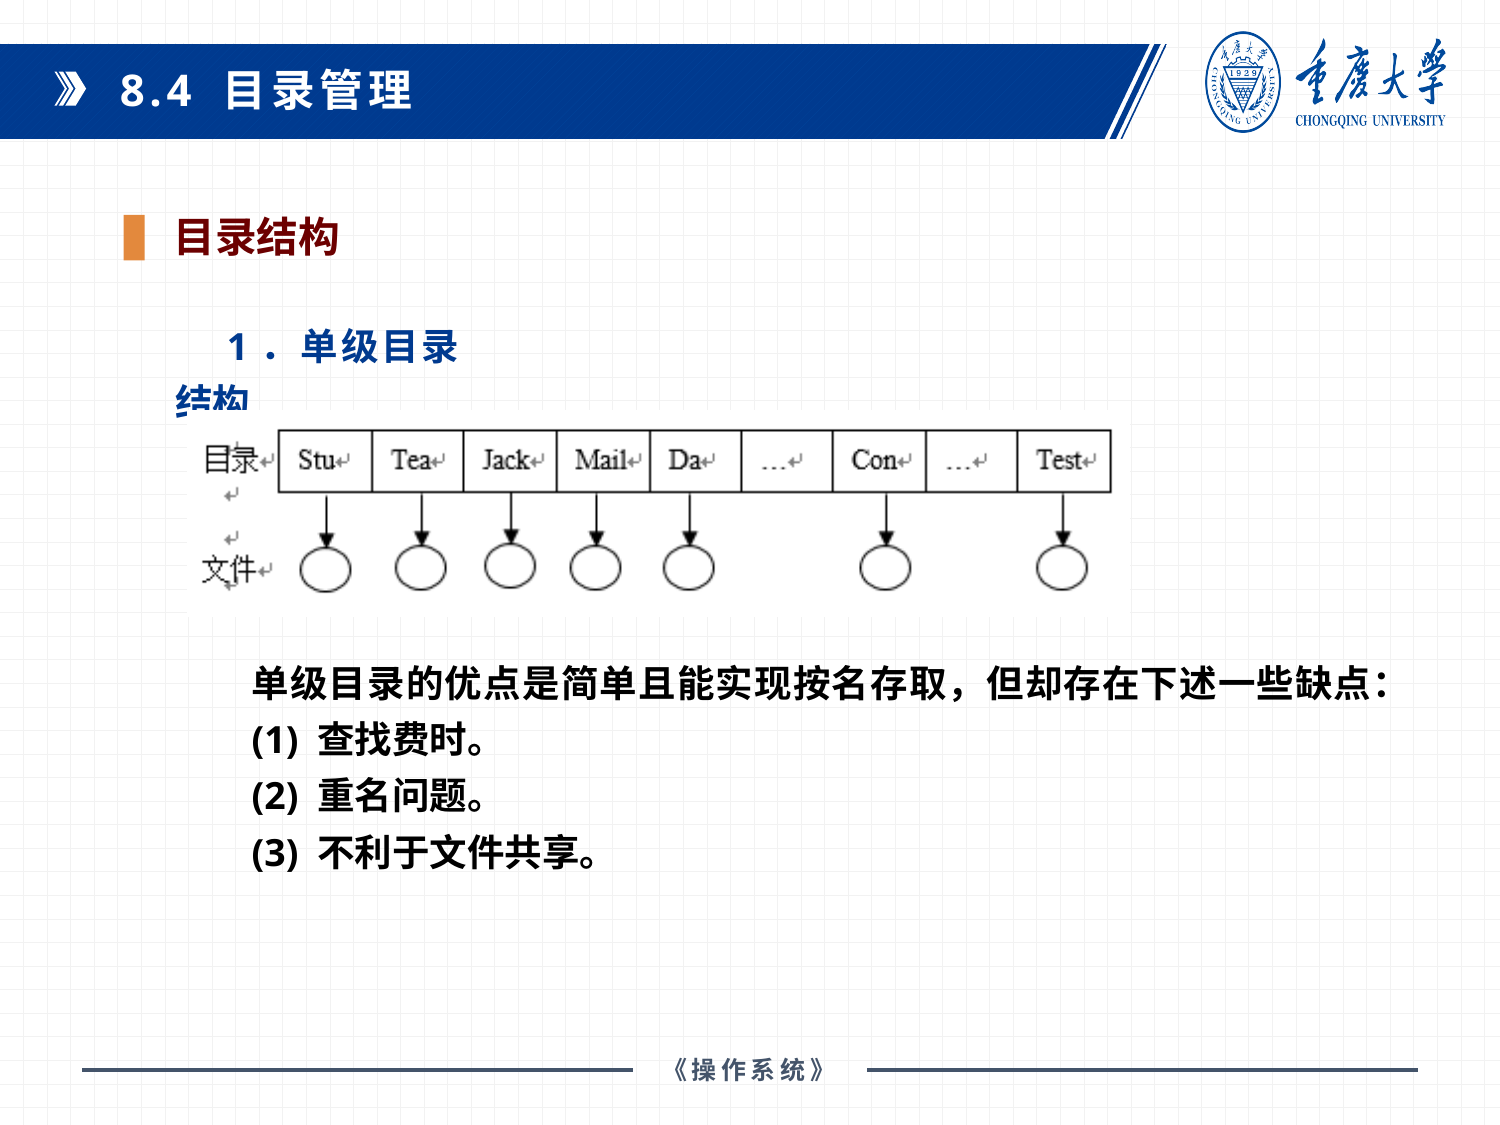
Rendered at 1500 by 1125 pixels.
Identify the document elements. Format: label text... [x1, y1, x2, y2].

picture [1205, 31, 1446, 133]
text_box [123, 214, 146, 261]
list 8.4 目录管理 [104, 61, 1040, 145]
text_box 1．单级目录结构 [160, 304, 475, 376]
list 目录结构 [158, 209, 559, 270]
text_box 单级目录的优点是简单且能实现按名存取，但却存在下述一些缺点： (1) 查找费时。 (2) 重名问题。 (3) 不利于文件共享。 [186, 641, 1388, 881]
picture [186, 410, 1130, 617]
